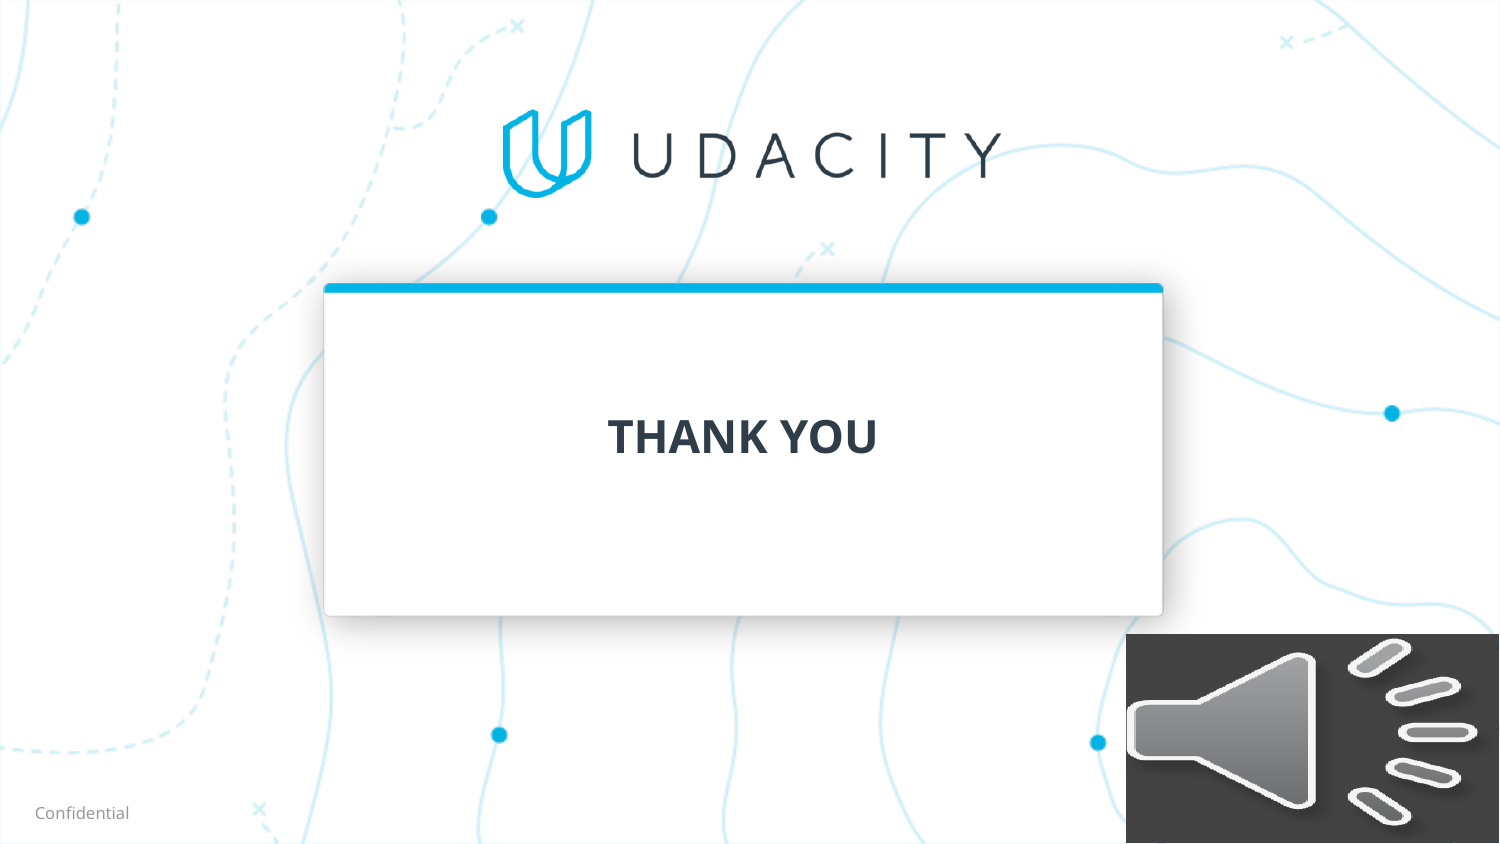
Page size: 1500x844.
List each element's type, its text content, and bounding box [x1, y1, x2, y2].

picture [0, 0, 1500, 844]
title THANK YOU [342, 360, 1144, 455]
